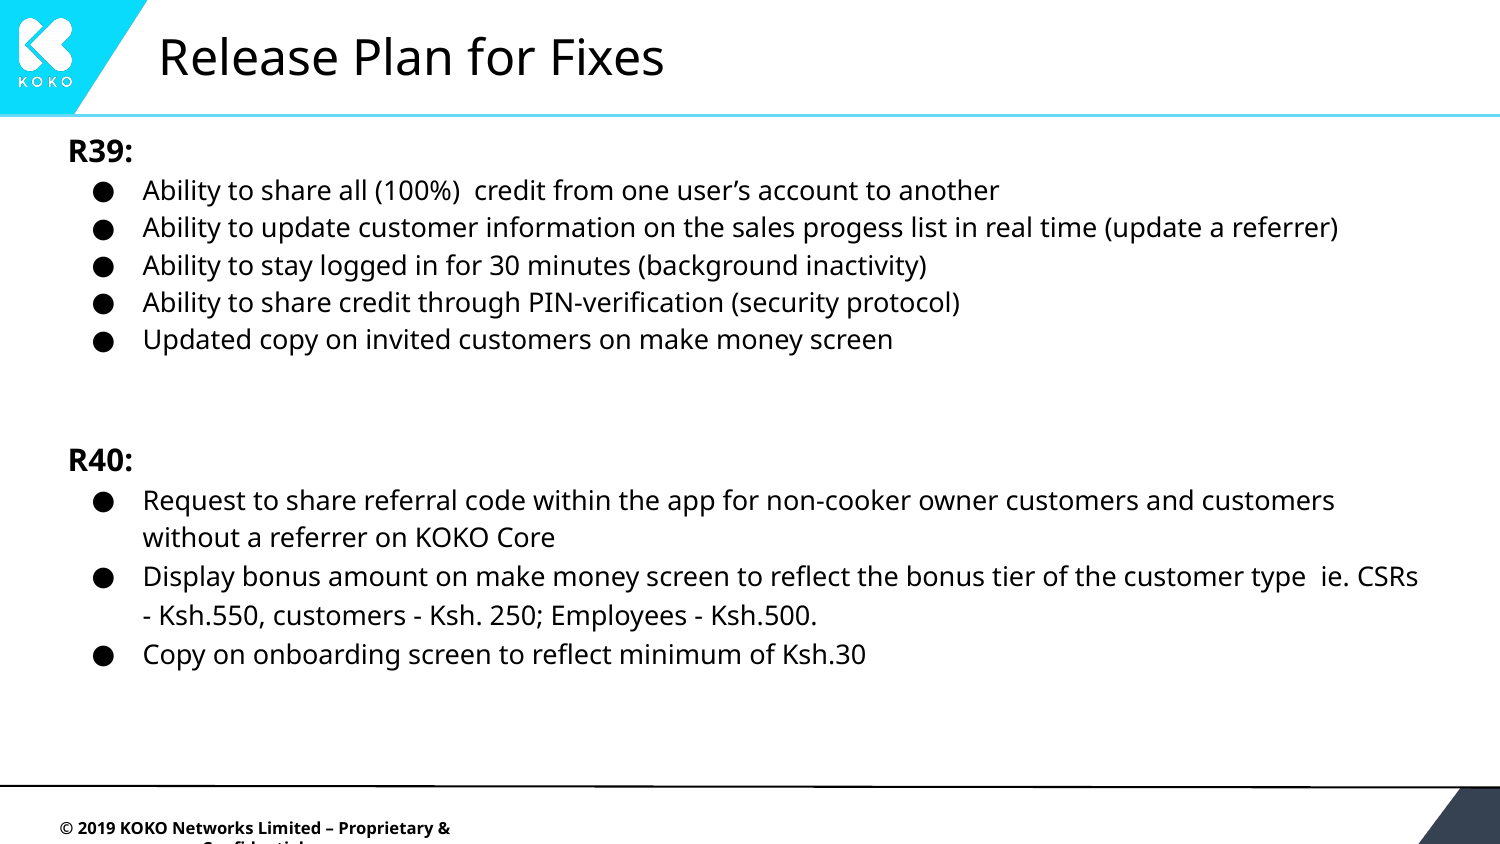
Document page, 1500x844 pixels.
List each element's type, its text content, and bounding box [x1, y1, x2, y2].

title Release Plan for Fixes [147, 11, 1444, 108]
subtitle R39: Ability to share all (100%) credit from one user’s account to another Ability to update customer information on the sales progess list in real time (update a referrer) Ability to stay logged in for 30 minutes (background inactivity) Ability to share credit through PIN-verification (security protocol) Updated copy on invited customers on make money screen R40: Request to share referral code within the app for non-cooker owner customers and customers without a referrer on KOKO Core Display bonus amount on make money screen to reflect the bonus tier of the customer type ie. CSRs - Ksh.550, customers - Ksh. 250; Employees - Ksh.500. Copy on onboarding screen to reflect minimum of Ksh.30 [56, 117, 1444, 761]
picture [0, 0, 148, 114]
picture [1419, 789, 1500, 844]
